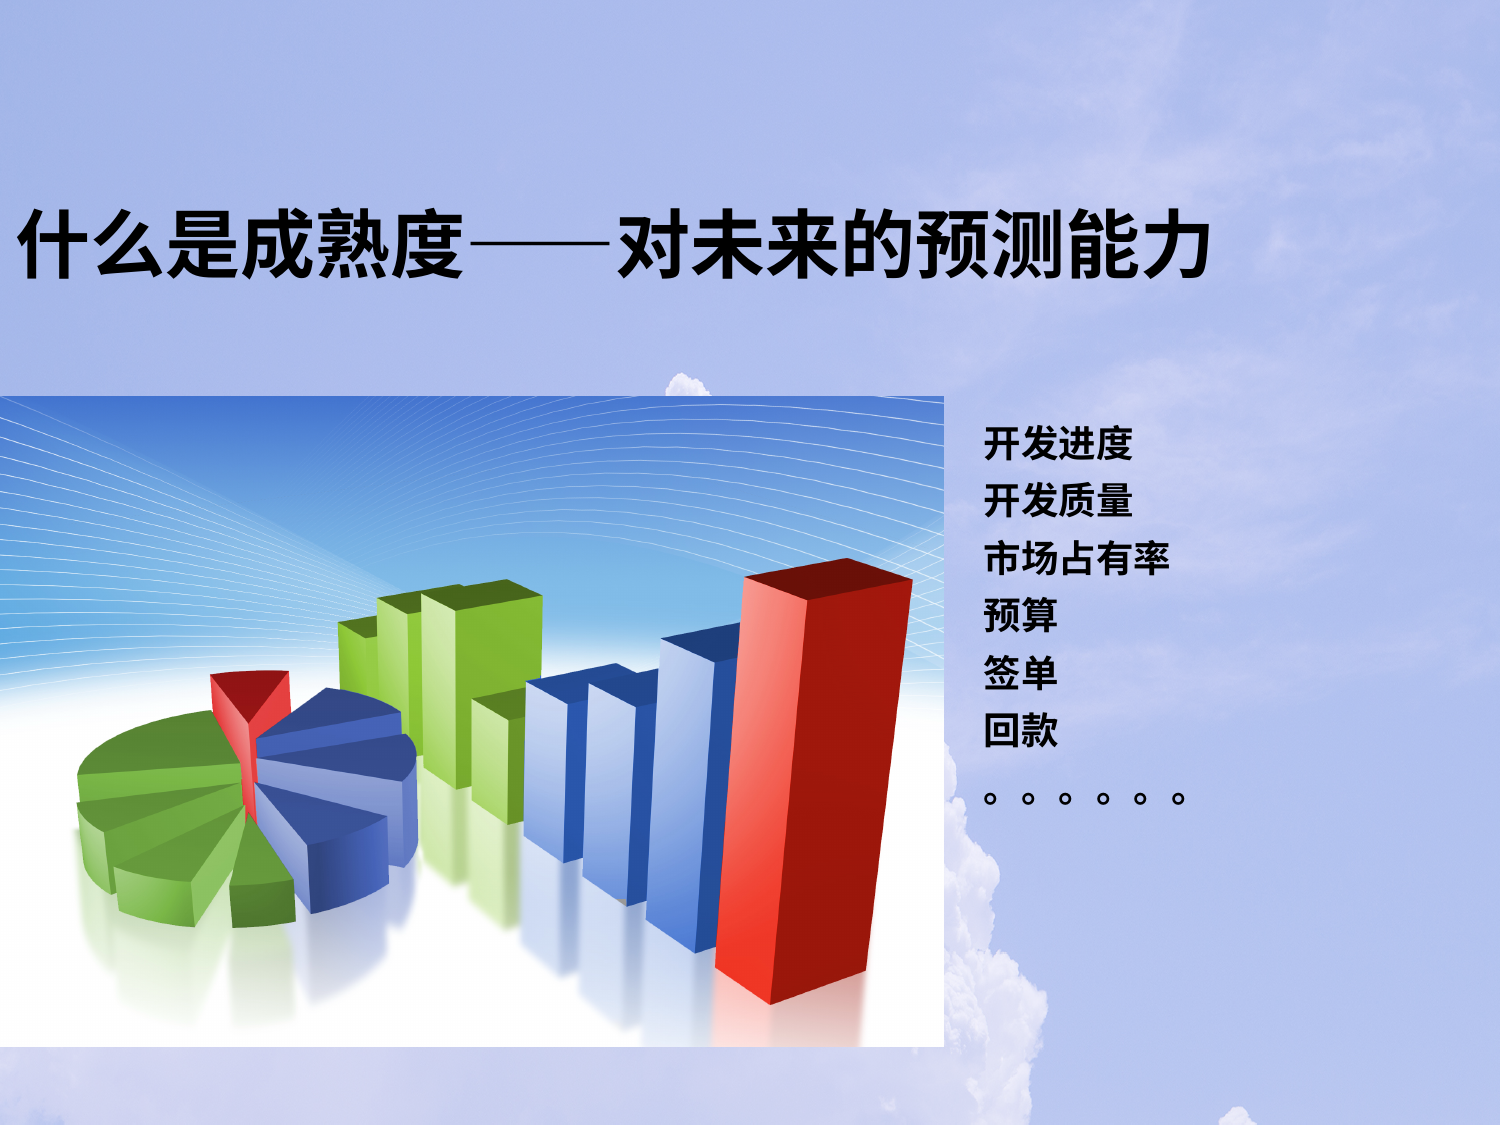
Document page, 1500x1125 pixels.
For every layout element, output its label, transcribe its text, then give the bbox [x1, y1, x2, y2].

title 什么是成熟度——对未来的预测能力 [0, 148, 1351, 337]
text_box 开发进度 开发质量 市场占有率 预算 签单 回款 。。。。。。 [968, 412, 1469, 818]
picture [0, 395, 945, 1047]
text_box 培训及文件定义 [0, 0, 1500, 1125]
